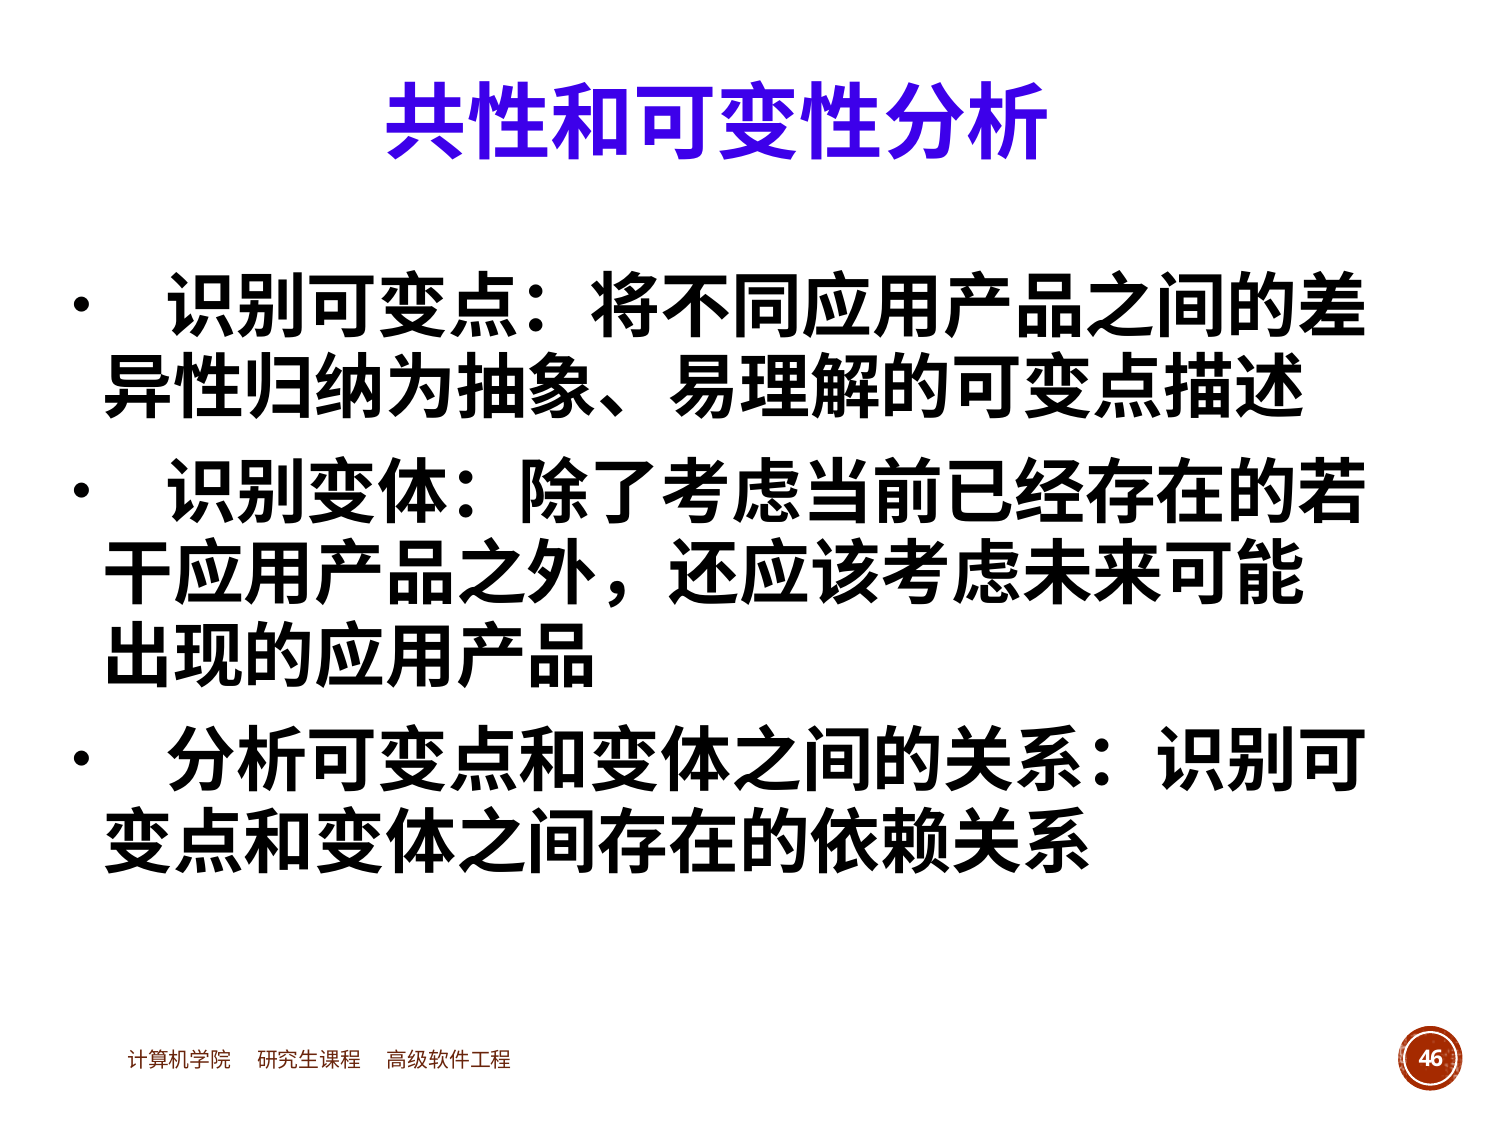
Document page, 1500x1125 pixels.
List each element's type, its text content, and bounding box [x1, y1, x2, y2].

footer 计算机学院 研究生课程 高级软件工程 [112, 1028, 891, 1089]
text_box 共性和可变性分析 • 识别可变点：将不同应用产品之间的差 异性归纳为抽象、易理解的可变点描述 • 识别变体：除了考虑当前已经存在的若 干应用产品之外，还应该考虑未来可能 出现的应用产品 • 分析可变点和变体之间的关系：识别可 变点和变体之间存在的依赖关系 [46, 60, 1369, 889]
slide_number 46 [1391, 1028, 1471, 1089]
